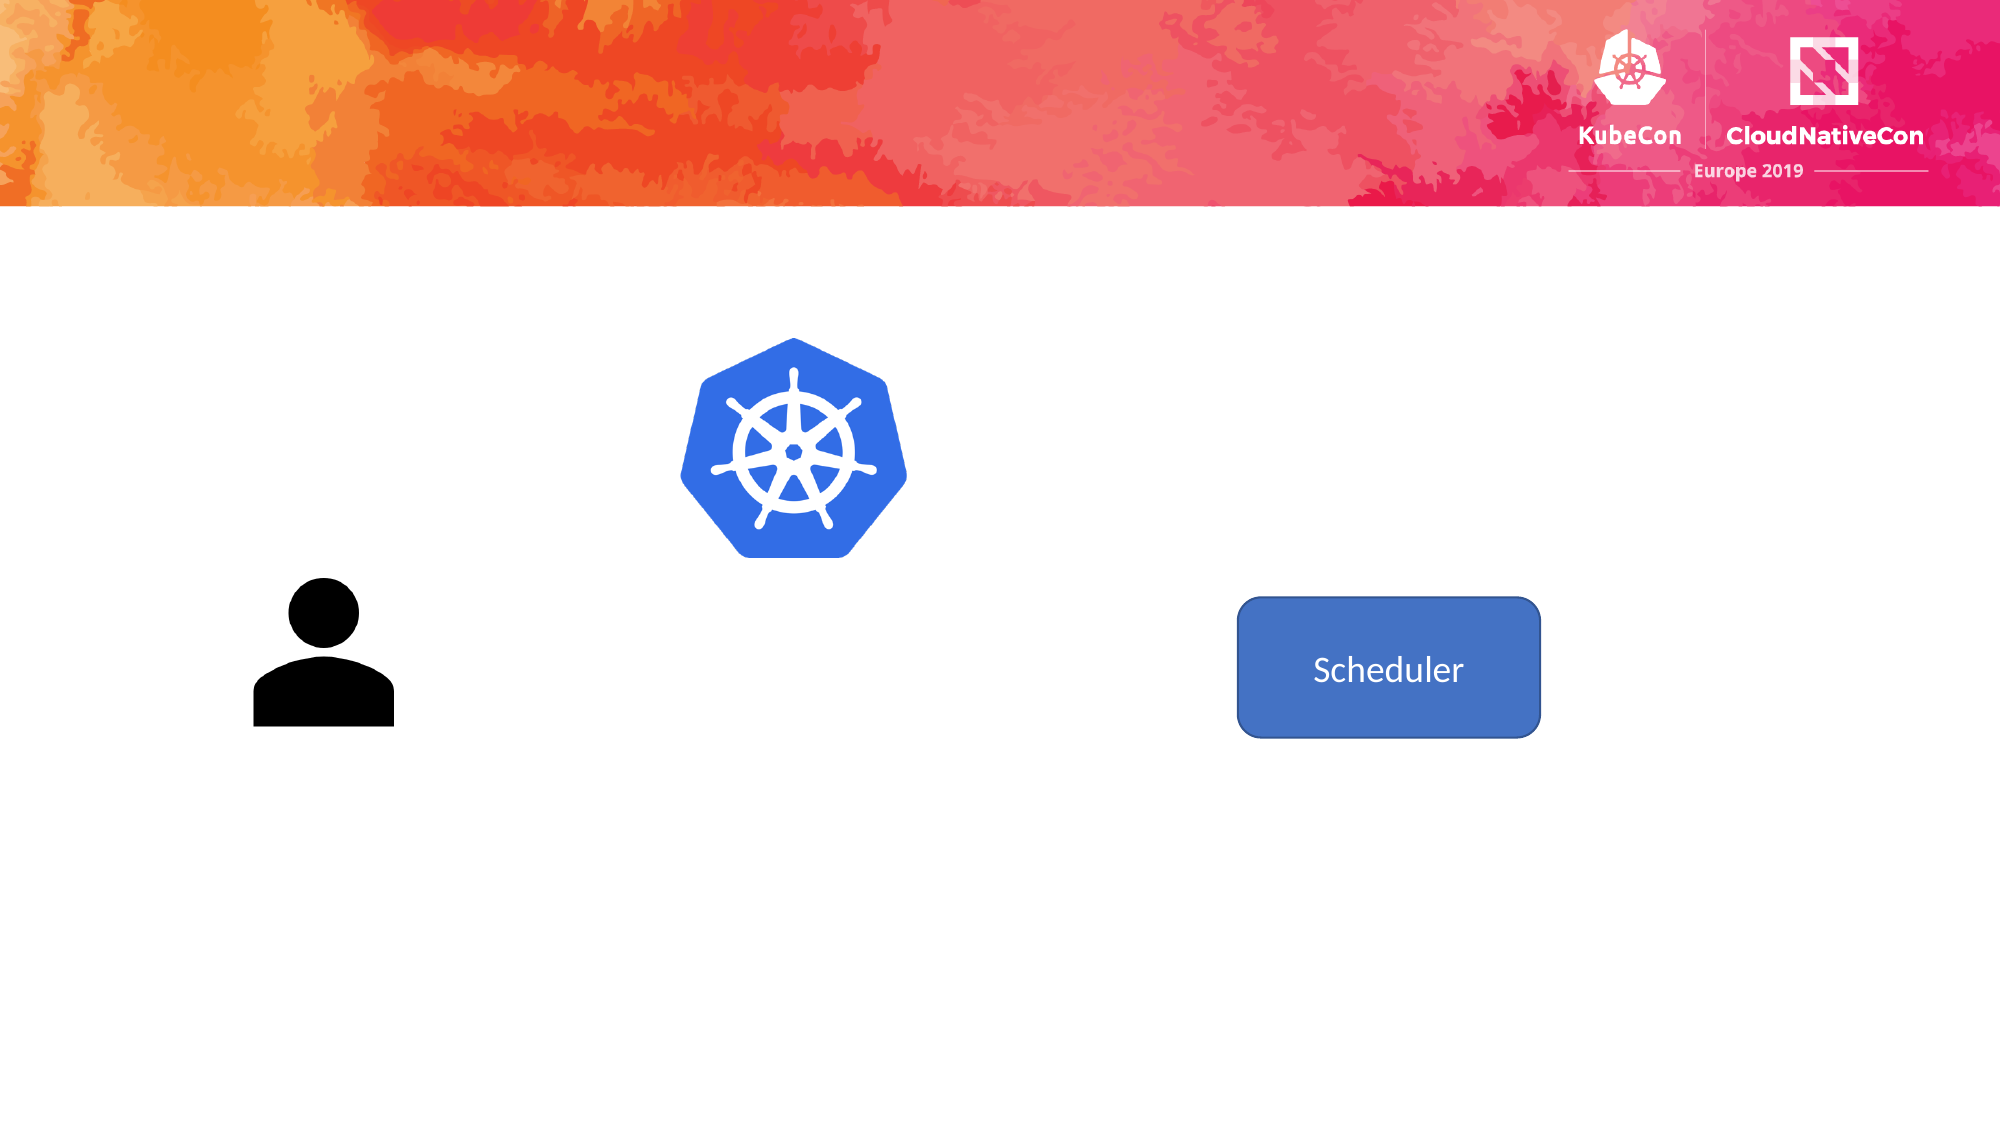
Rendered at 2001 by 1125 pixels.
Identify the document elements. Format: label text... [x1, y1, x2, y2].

text_box Scheduler [1236, 596, 1542, 739]
picture [0, 0, 2000, 1125]
